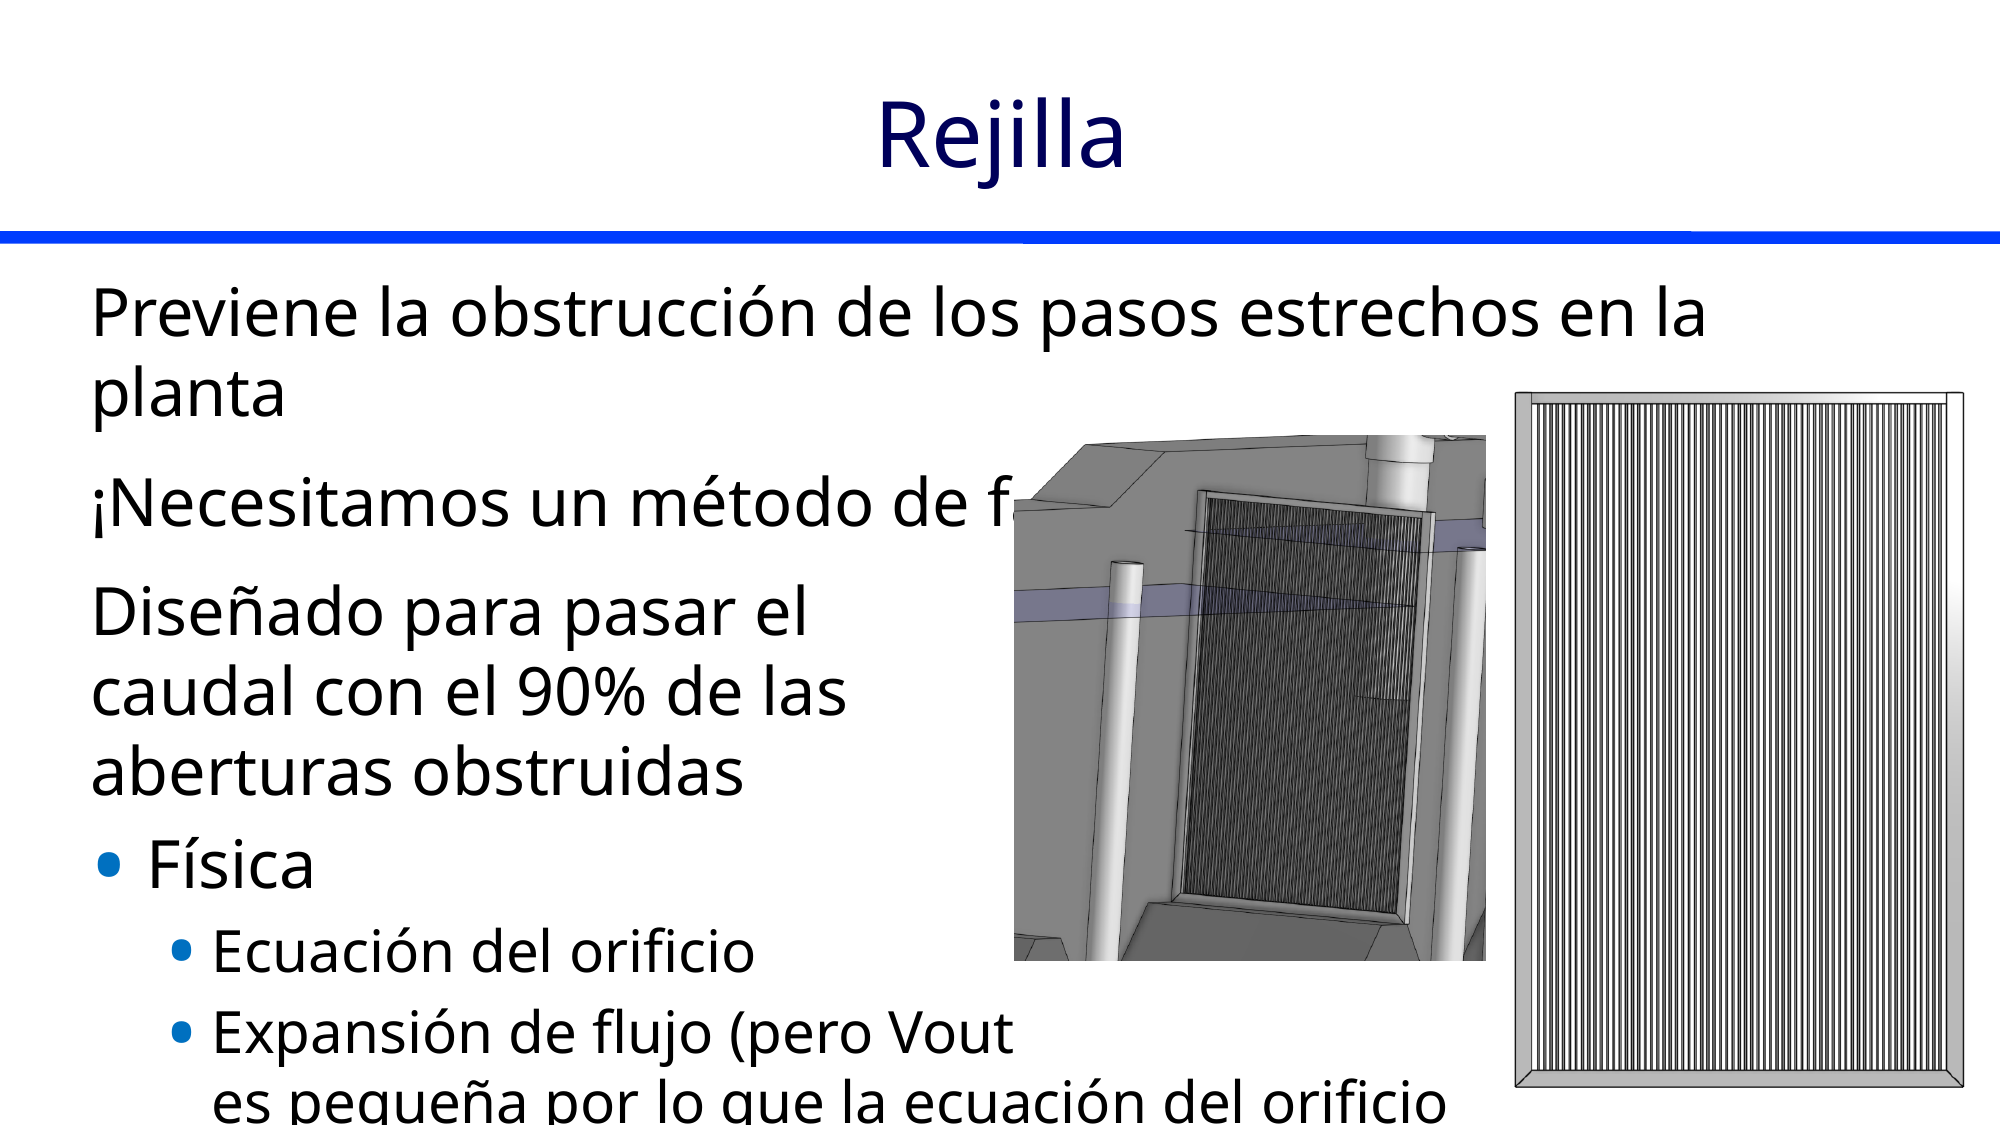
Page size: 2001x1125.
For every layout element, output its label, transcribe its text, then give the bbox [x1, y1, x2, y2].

list Previene la obstrucción de los pasos estrechos en la planta ¡Necesitamos un método de fabricación! Diseñado para pasar el caudal con el 90% de las aberturas obstruidas Física Ecuación del orificio Expansión de flujo (pero Vout es pequeña por lo que la ecuación del orificio es razonable) [74, 262, 1930, 1006]
title Rejilla [75, 37, 1930, 225]
picture [1508, 388, 1967, 1092]
picture [1014, 435, 1487, 961]
